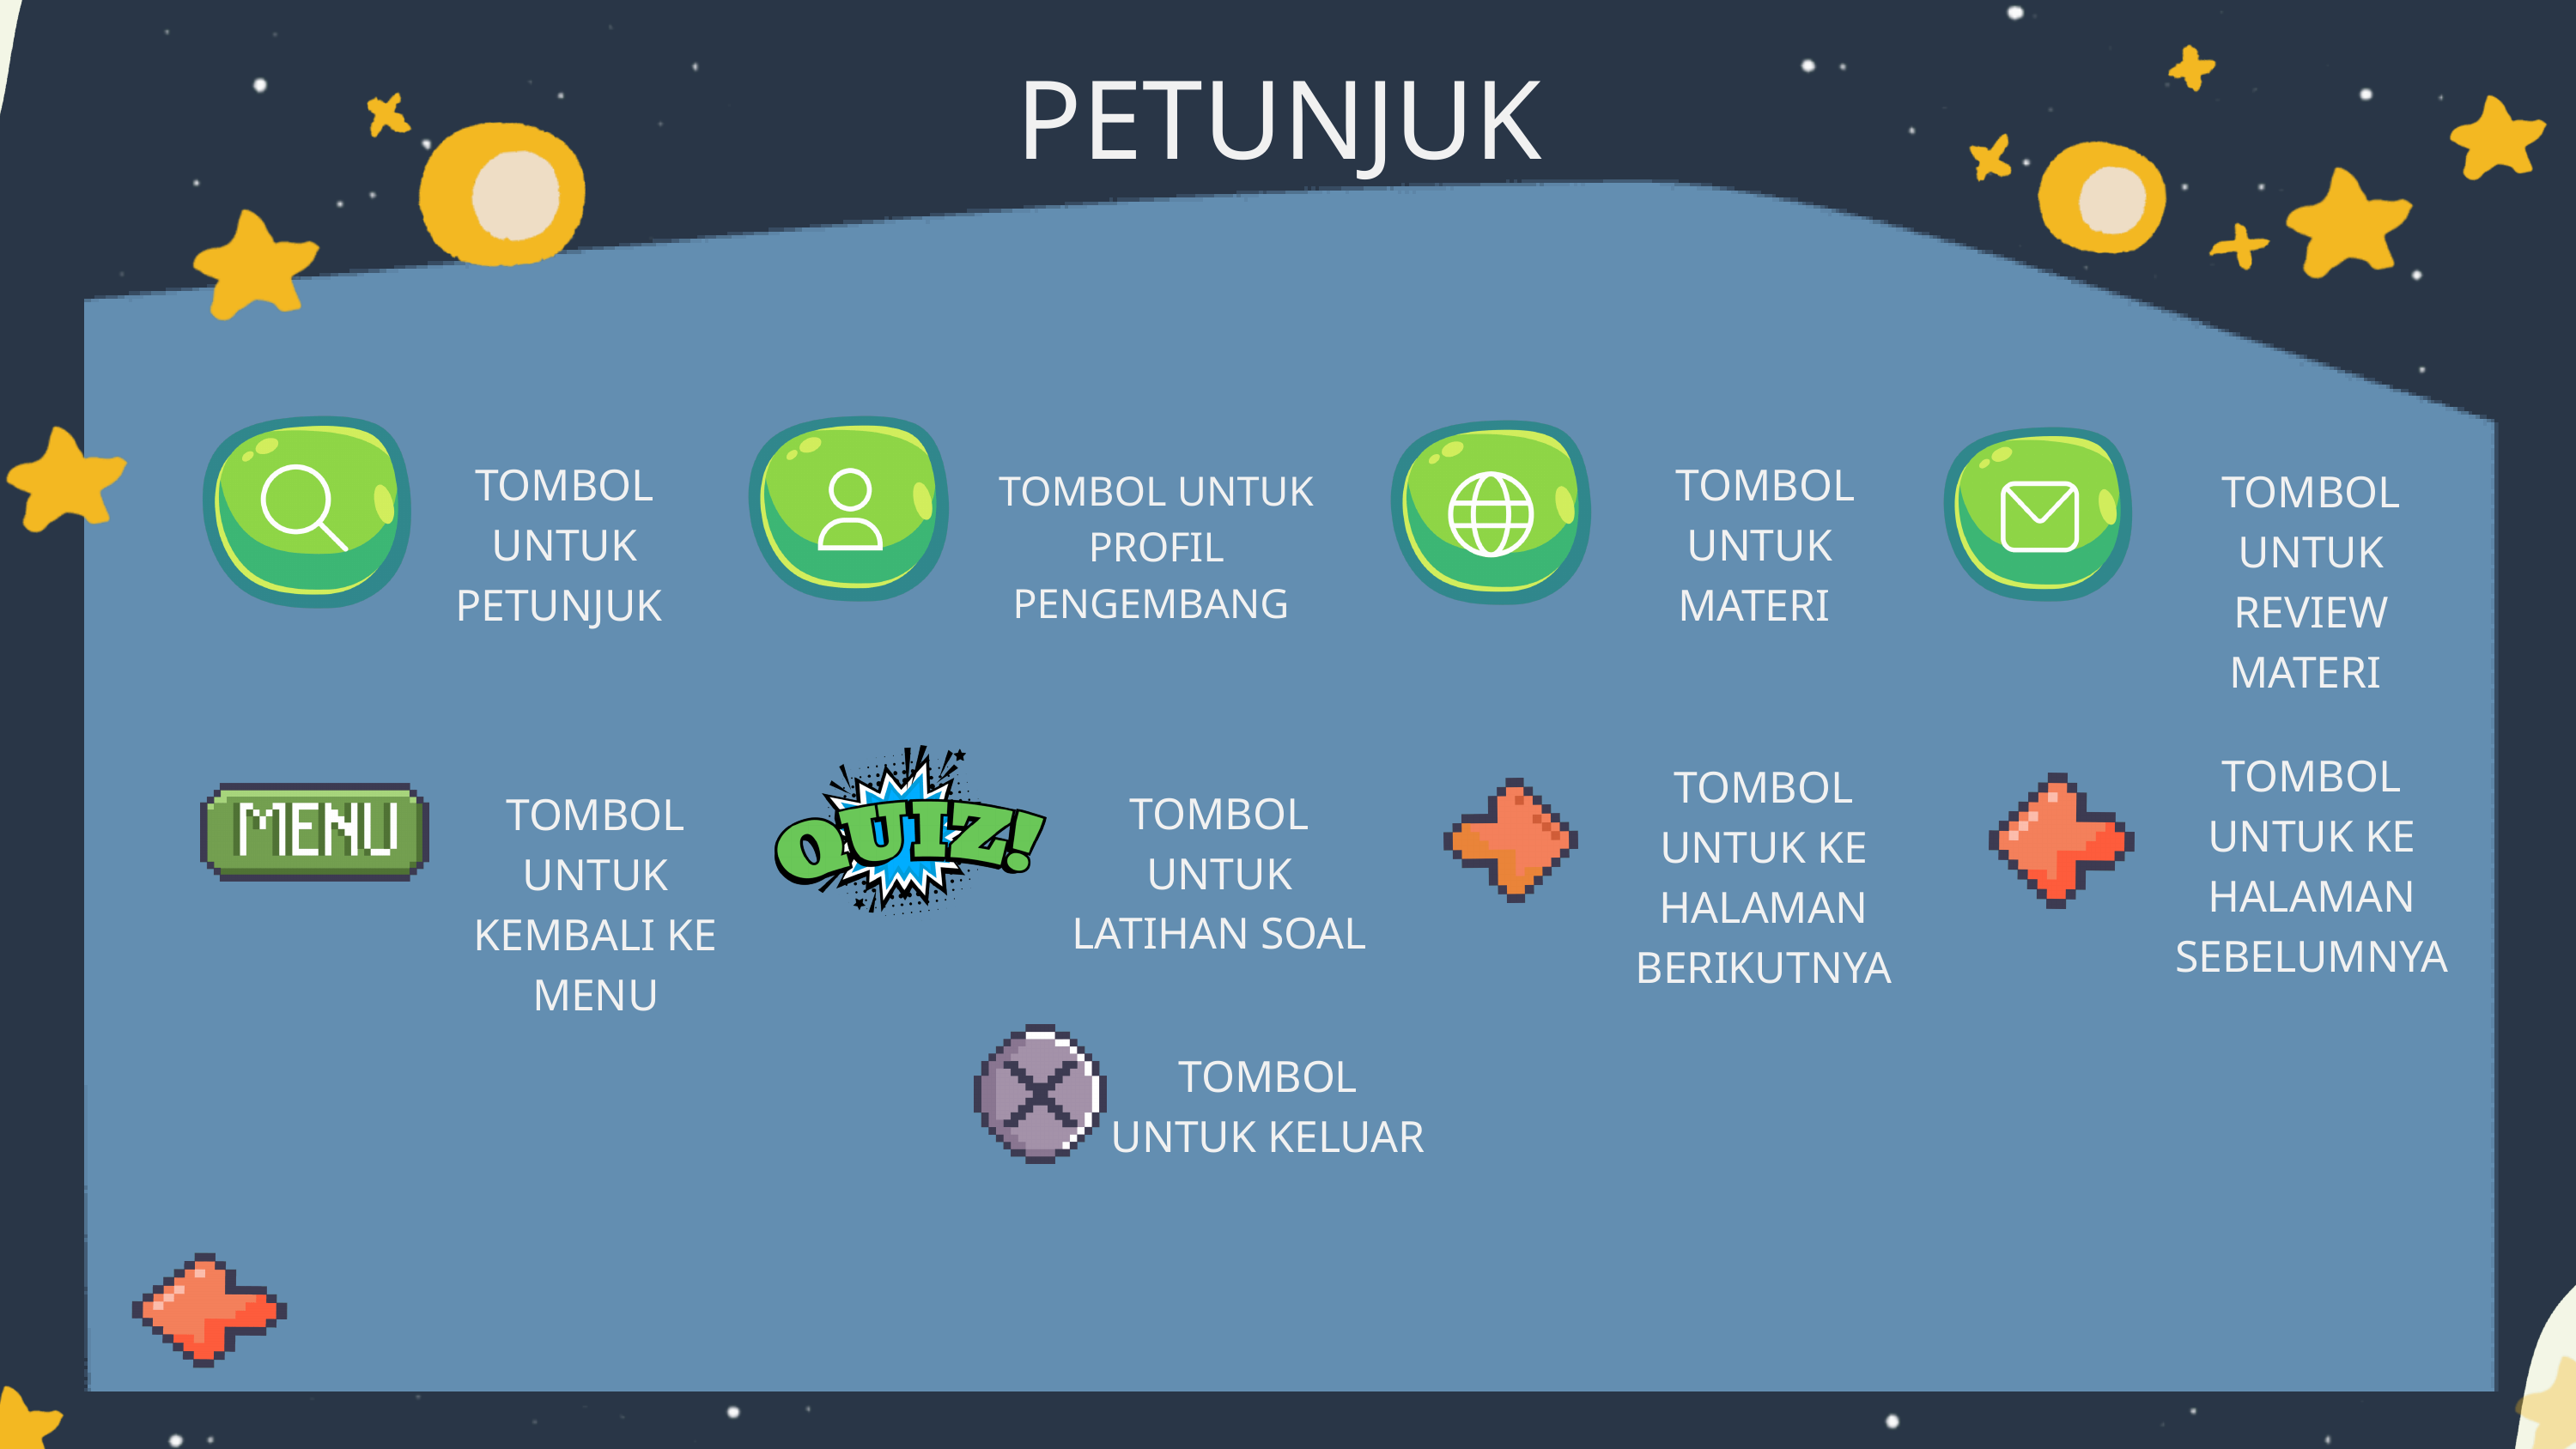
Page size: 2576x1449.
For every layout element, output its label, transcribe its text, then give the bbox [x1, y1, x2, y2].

picture [0, 0, 2576, 1449]
text_box PETUNJUK [663, 65, 1924, 178]
picture [0, 1366, 78, 1449]
